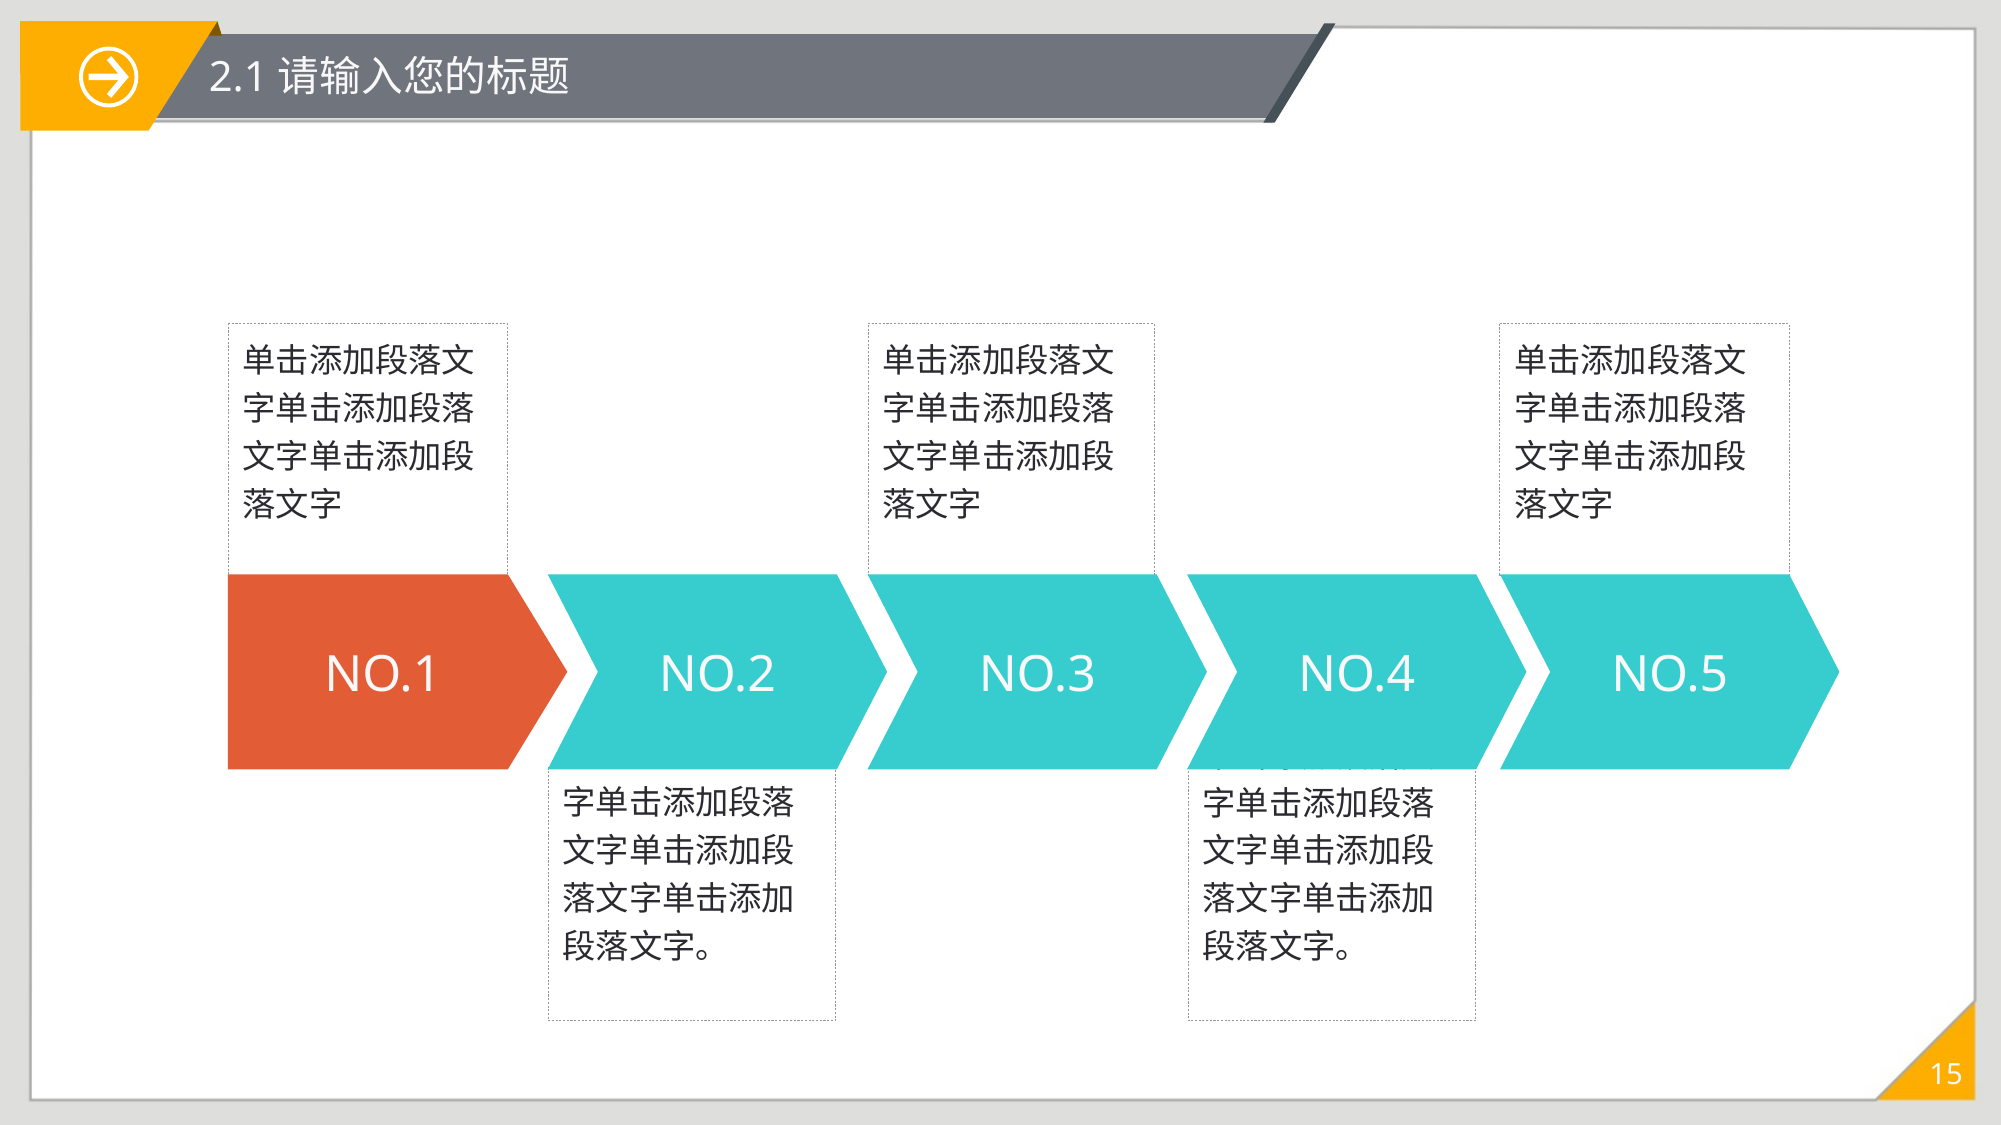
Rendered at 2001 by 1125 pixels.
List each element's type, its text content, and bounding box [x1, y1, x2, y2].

text_box 单击添加段落文字单击添加段落文字单击添加段落文字单击添加段落文字。 [548, 770, 836, 1021]
text_box NO.3 [867, 574, 1207, 770]
text_box NO.4 [1187, 574, 1527, 770]
text_box NO.2 [547, 574, 888, 770]
text_box 单击添加段落文字单击添加段落文字单击添加段落文字 [227, 323, 508, 574]
text_box [79, 46, 139, 108]
text_box 单击添加段落文字单击添加段落文字单击添加段落文字单击添加段落文字。 [1187, 770, 1476, 1021]
text_box 2.1请输入您的标题 [193, 42, 585, 108]
text_box NO.1 [227, 574, 568, 770]
text_box 单击添加段落文字单击添加段落文字单击添加段落文字 [867, 323, 1154, 574]
text_box NO.5 [1500, 574, 1840, 770]
picture [0, 0, 2001, 1125]
text_box 单击添加段落文字单击添加段落文字单击添加段落文字 [1499, 323, 1789, 575]
